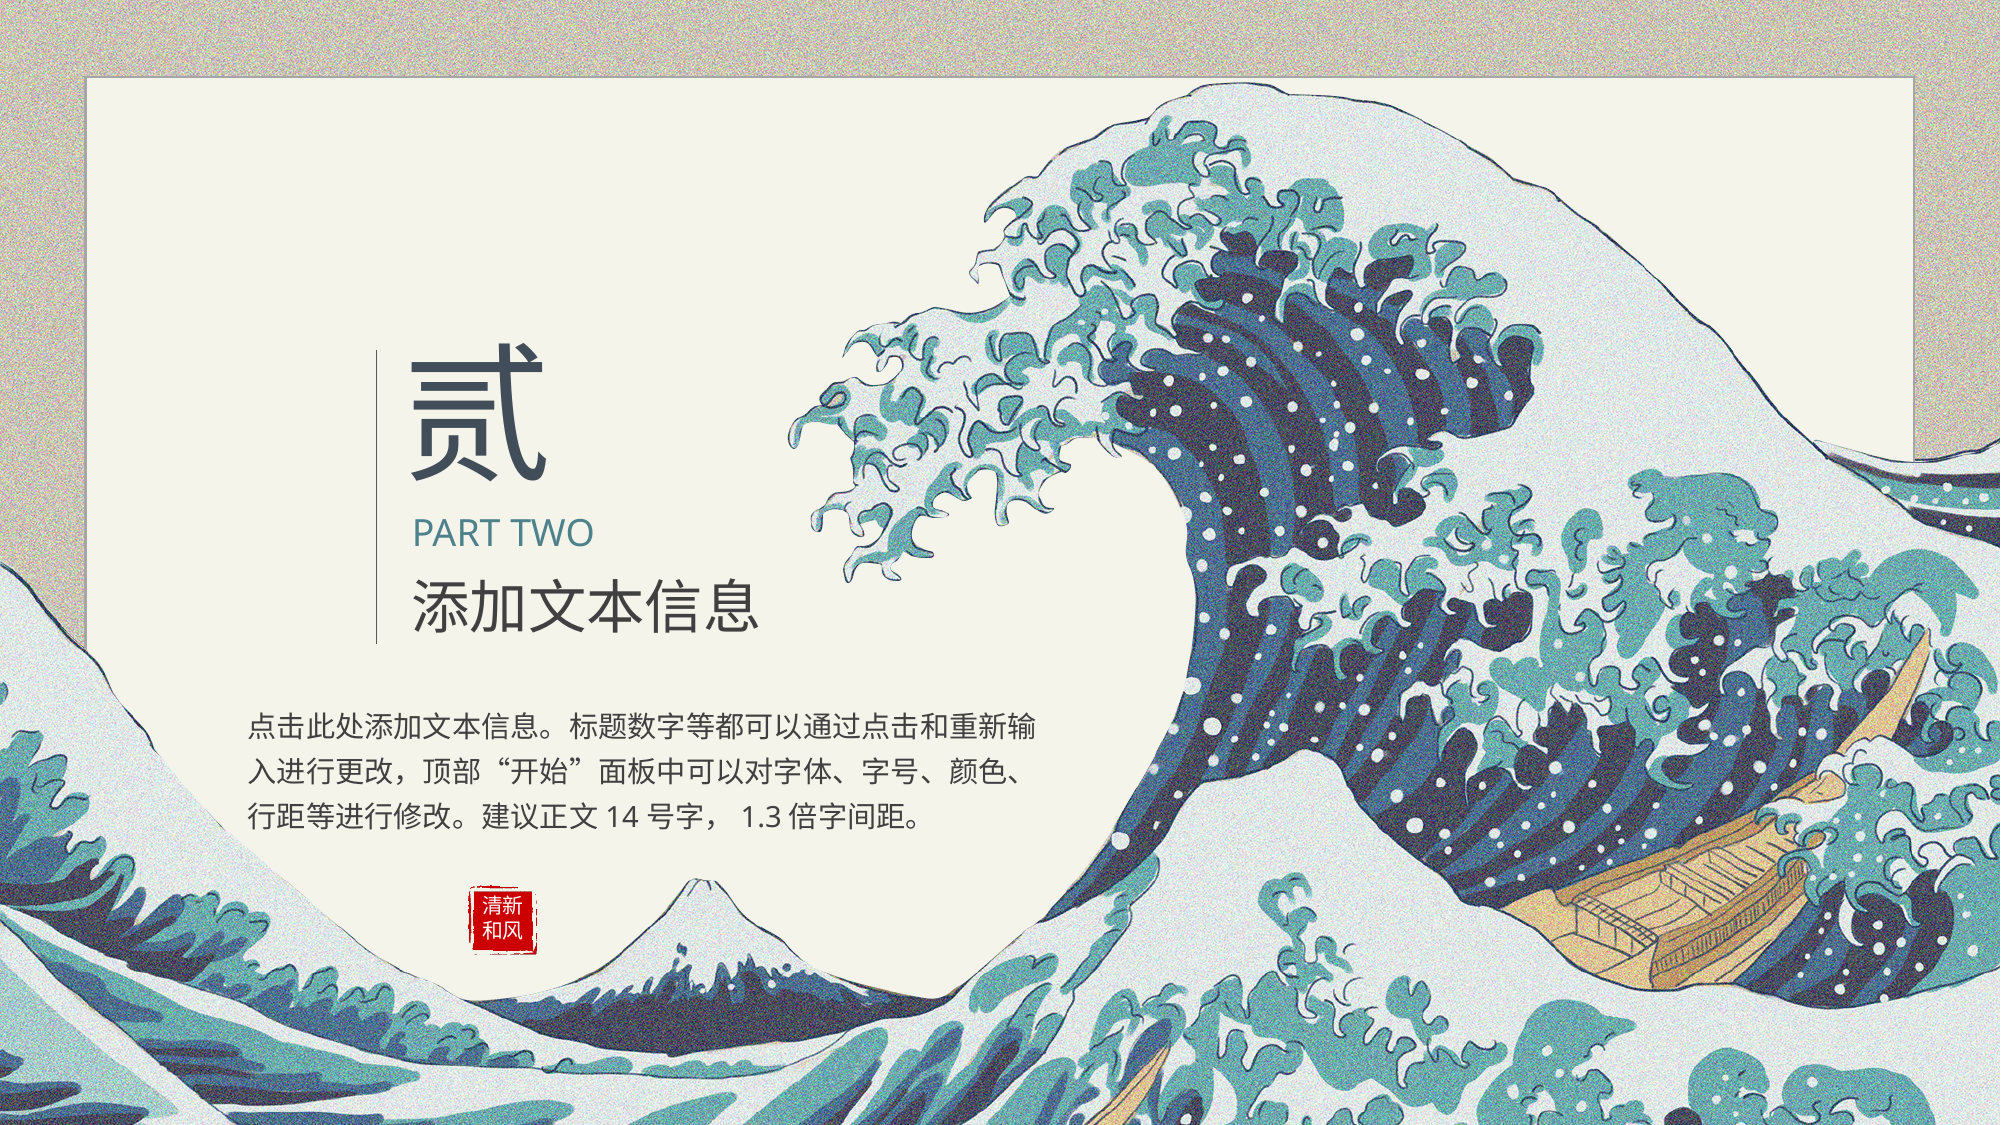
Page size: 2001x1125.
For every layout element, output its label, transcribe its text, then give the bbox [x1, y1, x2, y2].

text_box PART TWO [397, 501, 932, 562]
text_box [467, 885, 557, 955]
text_box 添加文本信息 [397, 562, 974, 648]
text_box 点击此处添加文本信息。标题数字等都可以通过点击和重新输入进行更改，顶部“开始”面板中可以对字体、字号、颜色、行距等进行修改。建议正文14号字，1.3倍字间距。 [232, 690, 1056, 842]
picture [0, 0, 2000, 1125]
text_box 贰 [387, 311, 568, 507]
